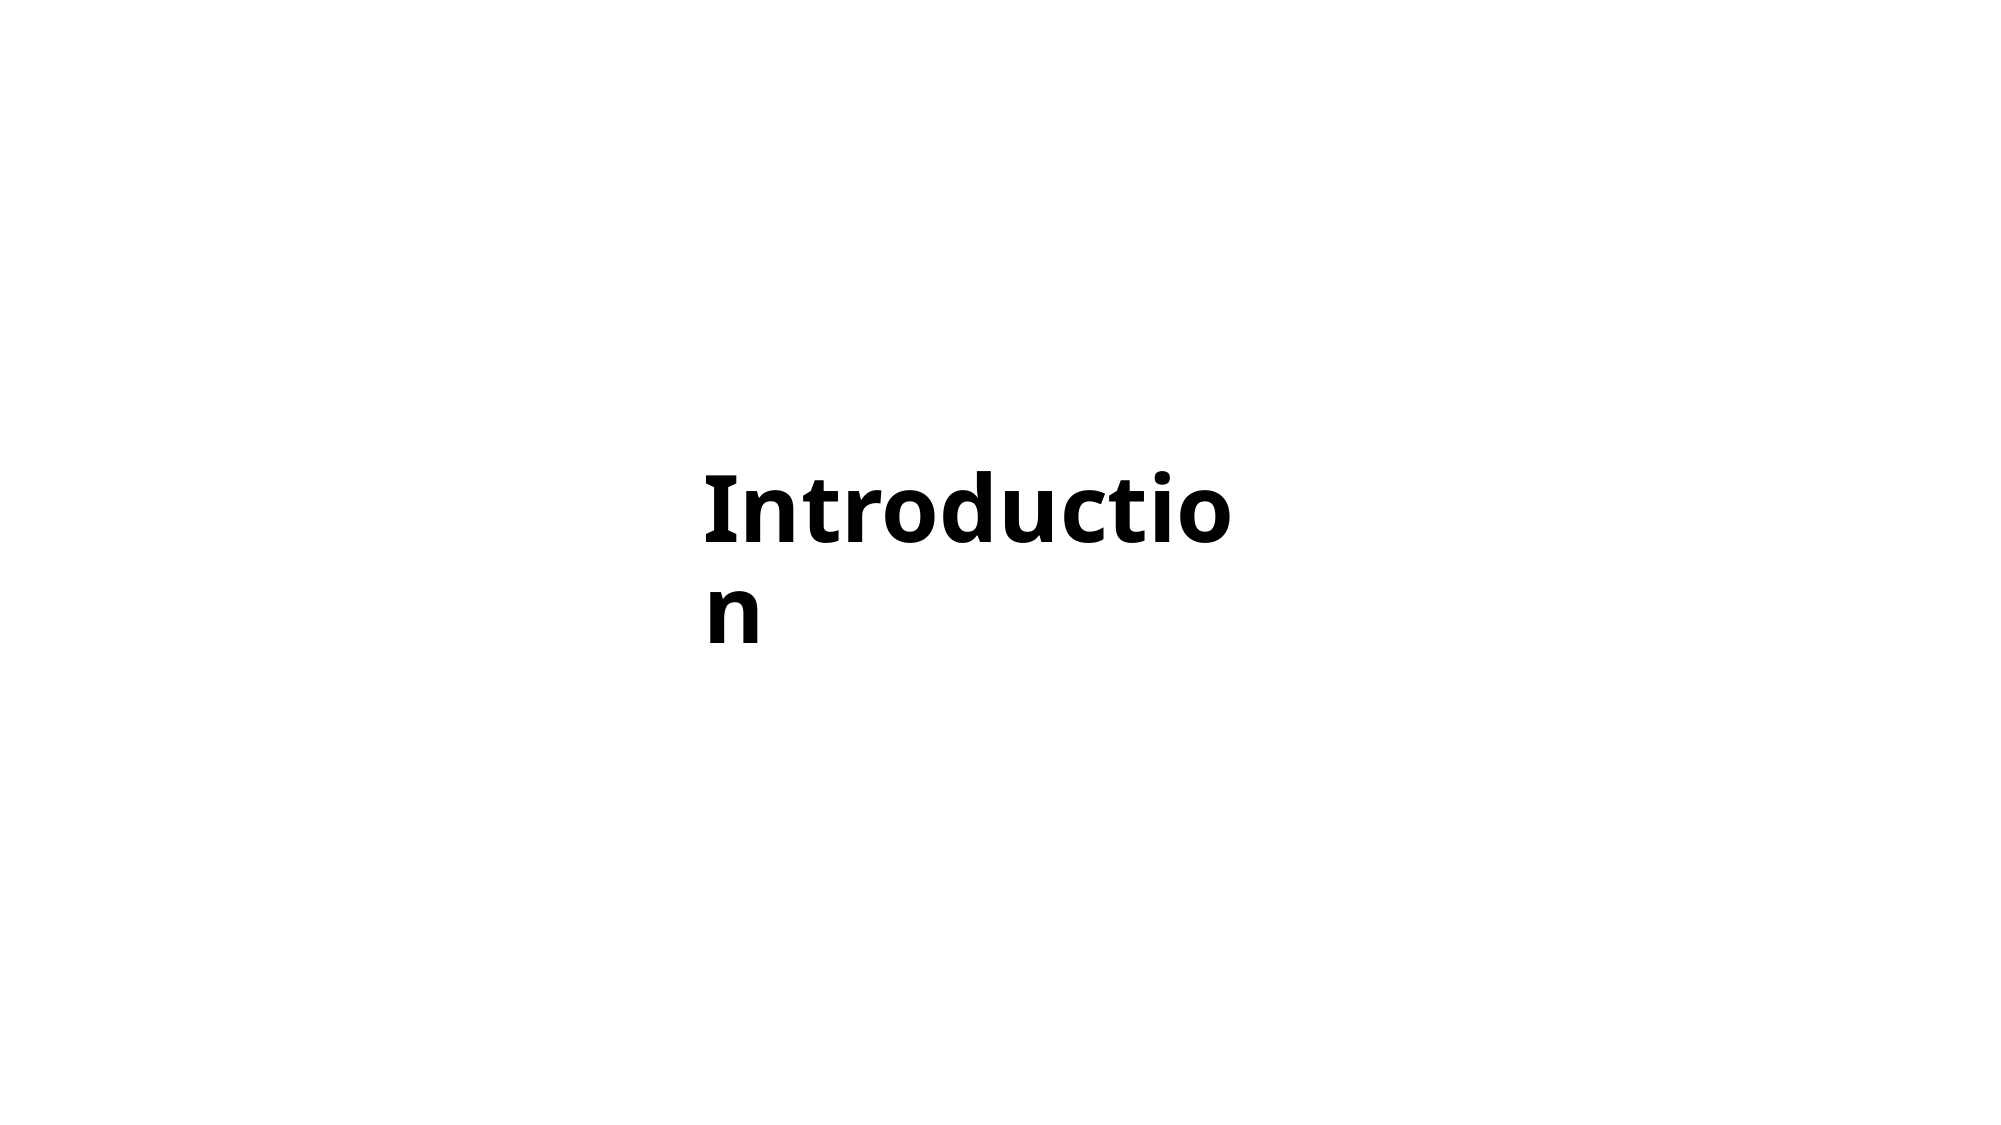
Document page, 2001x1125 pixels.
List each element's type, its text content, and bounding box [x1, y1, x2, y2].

title Introduction [688, 453, 1312, 672]
